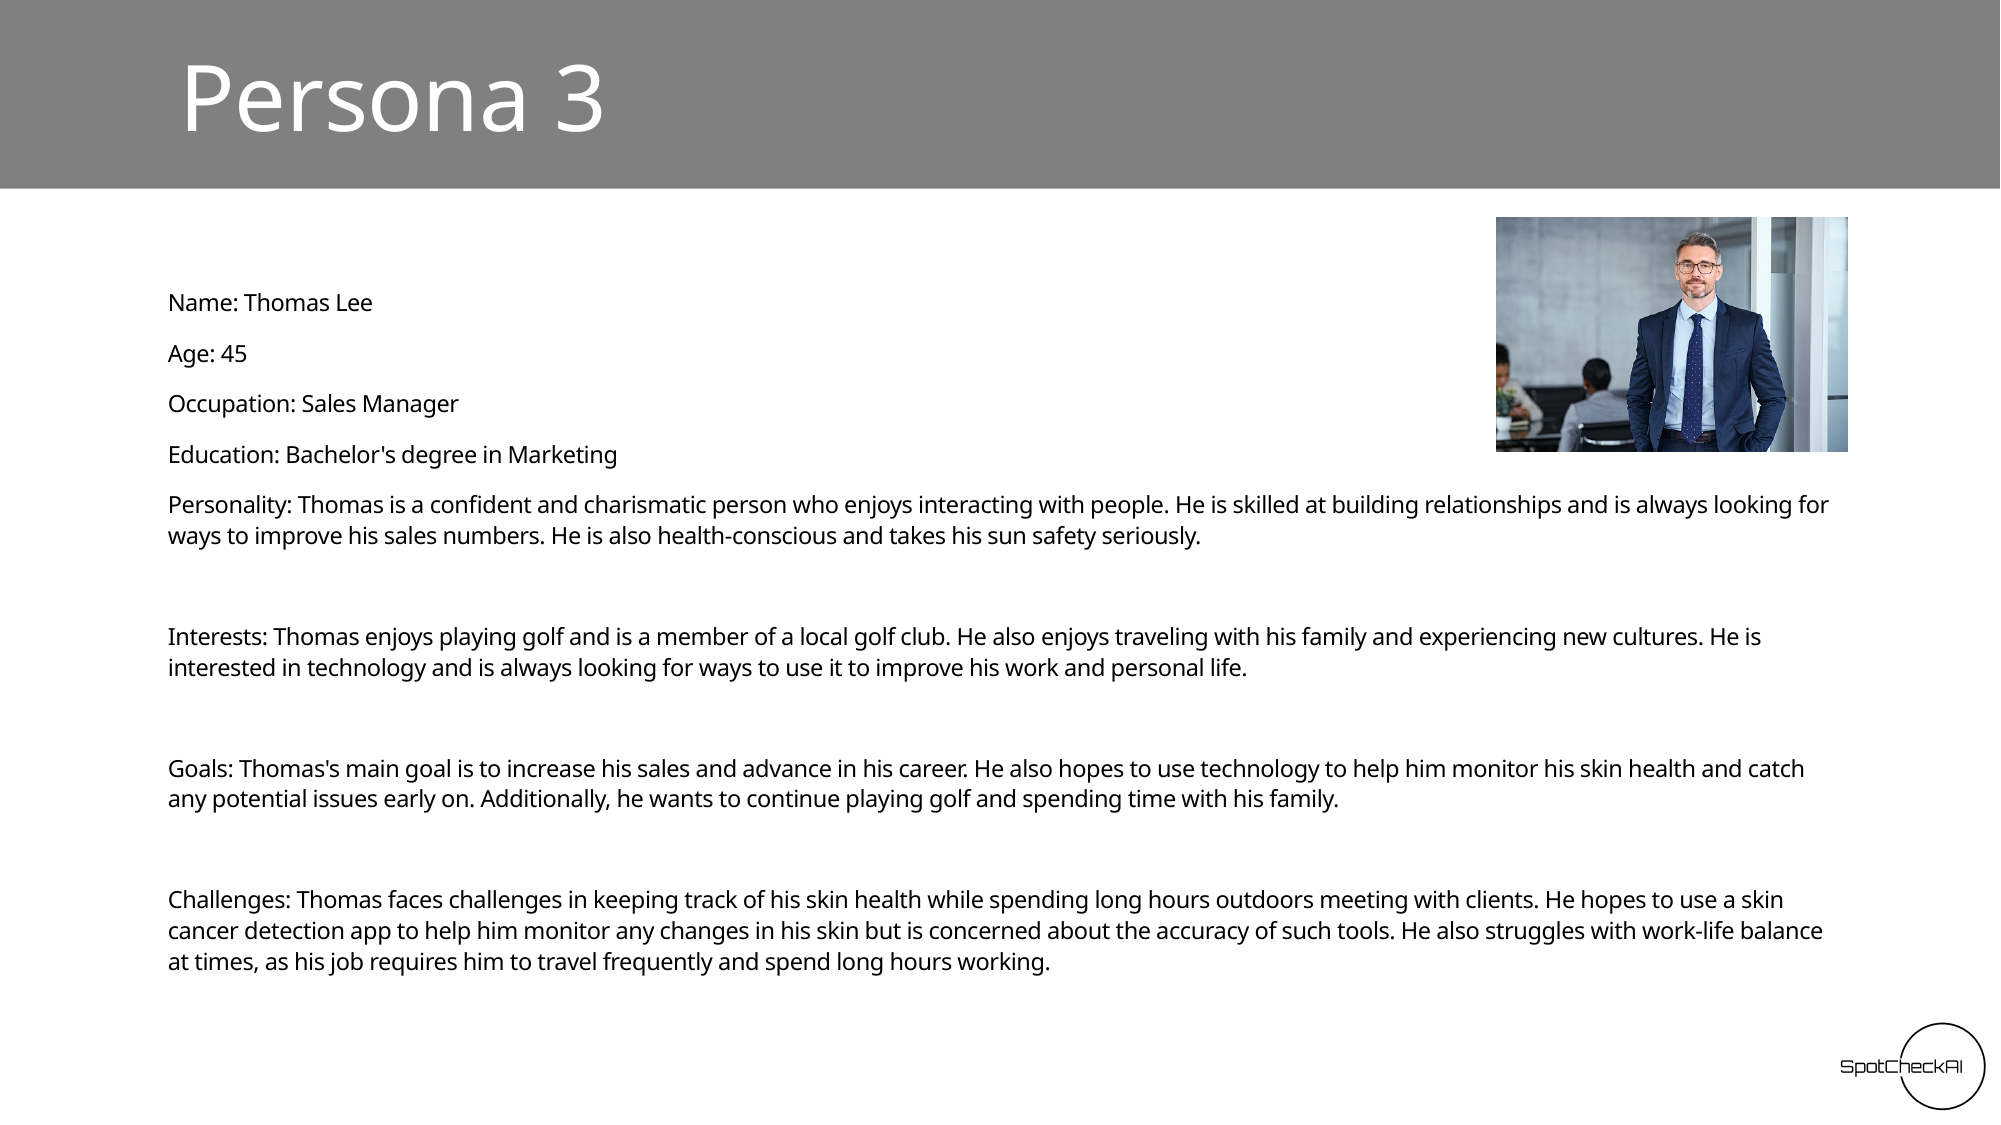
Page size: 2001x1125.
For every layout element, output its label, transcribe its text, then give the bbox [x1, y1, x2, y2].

title Persona 3 [164, 31, 1710, 159]
picture [1837, 1020, 1989, 1114]
picture [1496, 217, 1848, 452]
list Name: Thomas Lee Age: 45 Occupation: Sales Manager Education: Bachelor's degree in Marketing Personality: Thomas is a confident and charismatic person who enjoys interacting with people. He is skilled at building relationships and is always looking for ways to improve his sales numbers. He is also health-conscious and takes his sun safety seriously. Interests: Thomas enjoys playing golf and is a member of a local golf club. He also enjoys traveling with his family and experiencing new cultures. He is interested in technology and is always looking for ways to use it to improve his work and personal life. Goals: Thomas's main goal is to increase his sales and advance in his career. He also hopes to use technology to help him monitor his skin health and catch any potential issues early on. Additionally, he wants to continue playing golf and spending time with his family. Challenges: Thomas faces challenges in keeping track of his skin health while spending long hours outdoors meeting with clients. He hopes to use a skin cancer detection app to help him monitor any changes in his skin but is concerned about the accuracy of such tools. He also struggles with work-life balance at times, as his job requires him to travel frequently and spend long hours working. [152, 278, 1848, 986]
